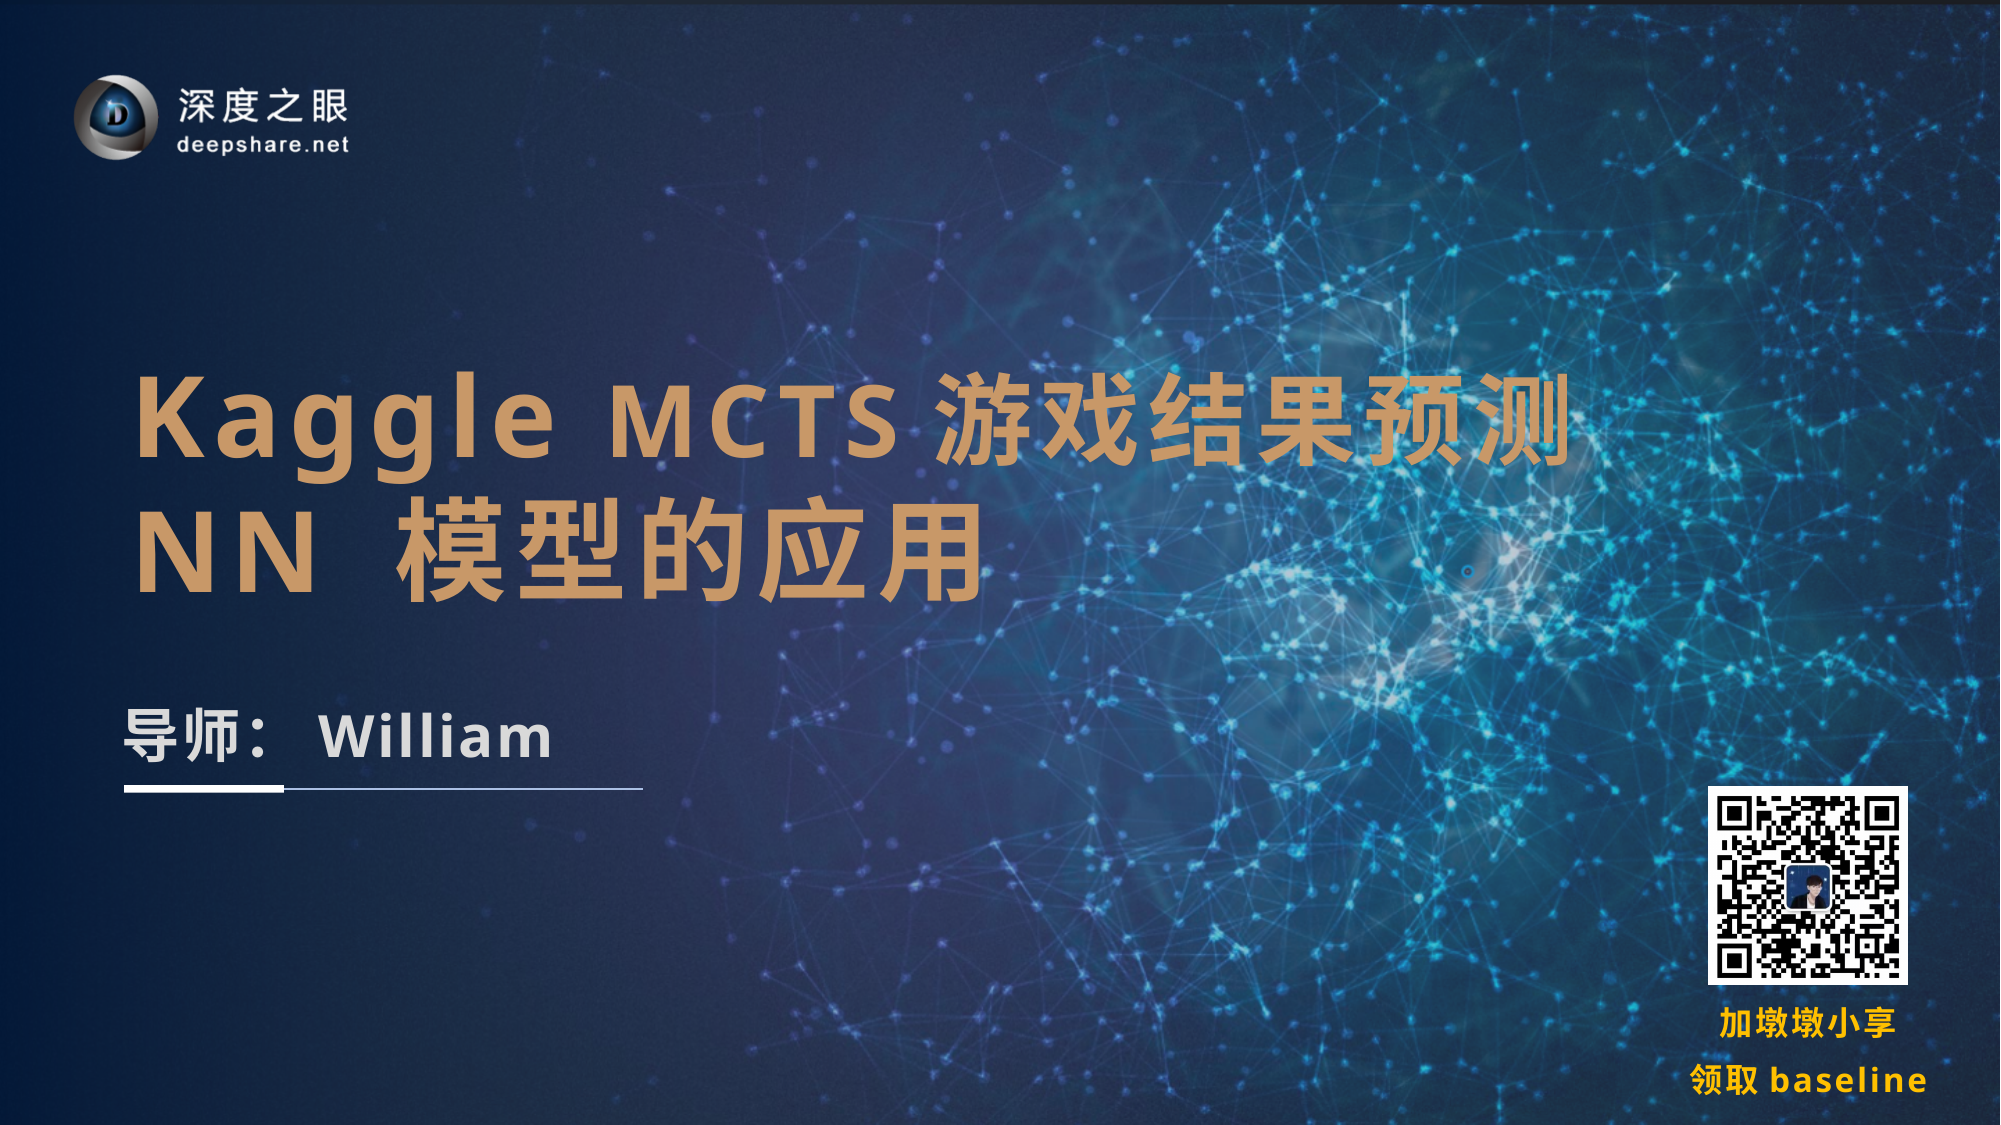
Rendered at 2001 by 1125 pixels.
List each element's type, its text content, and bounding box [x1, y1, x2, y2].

picture [1708, 786, 1908, 985]
title Kaggle MCTS游戏结果预测 NN 模型的应用 [115, 338, 1885, 626]
picture [54, 55, 355, 181]
